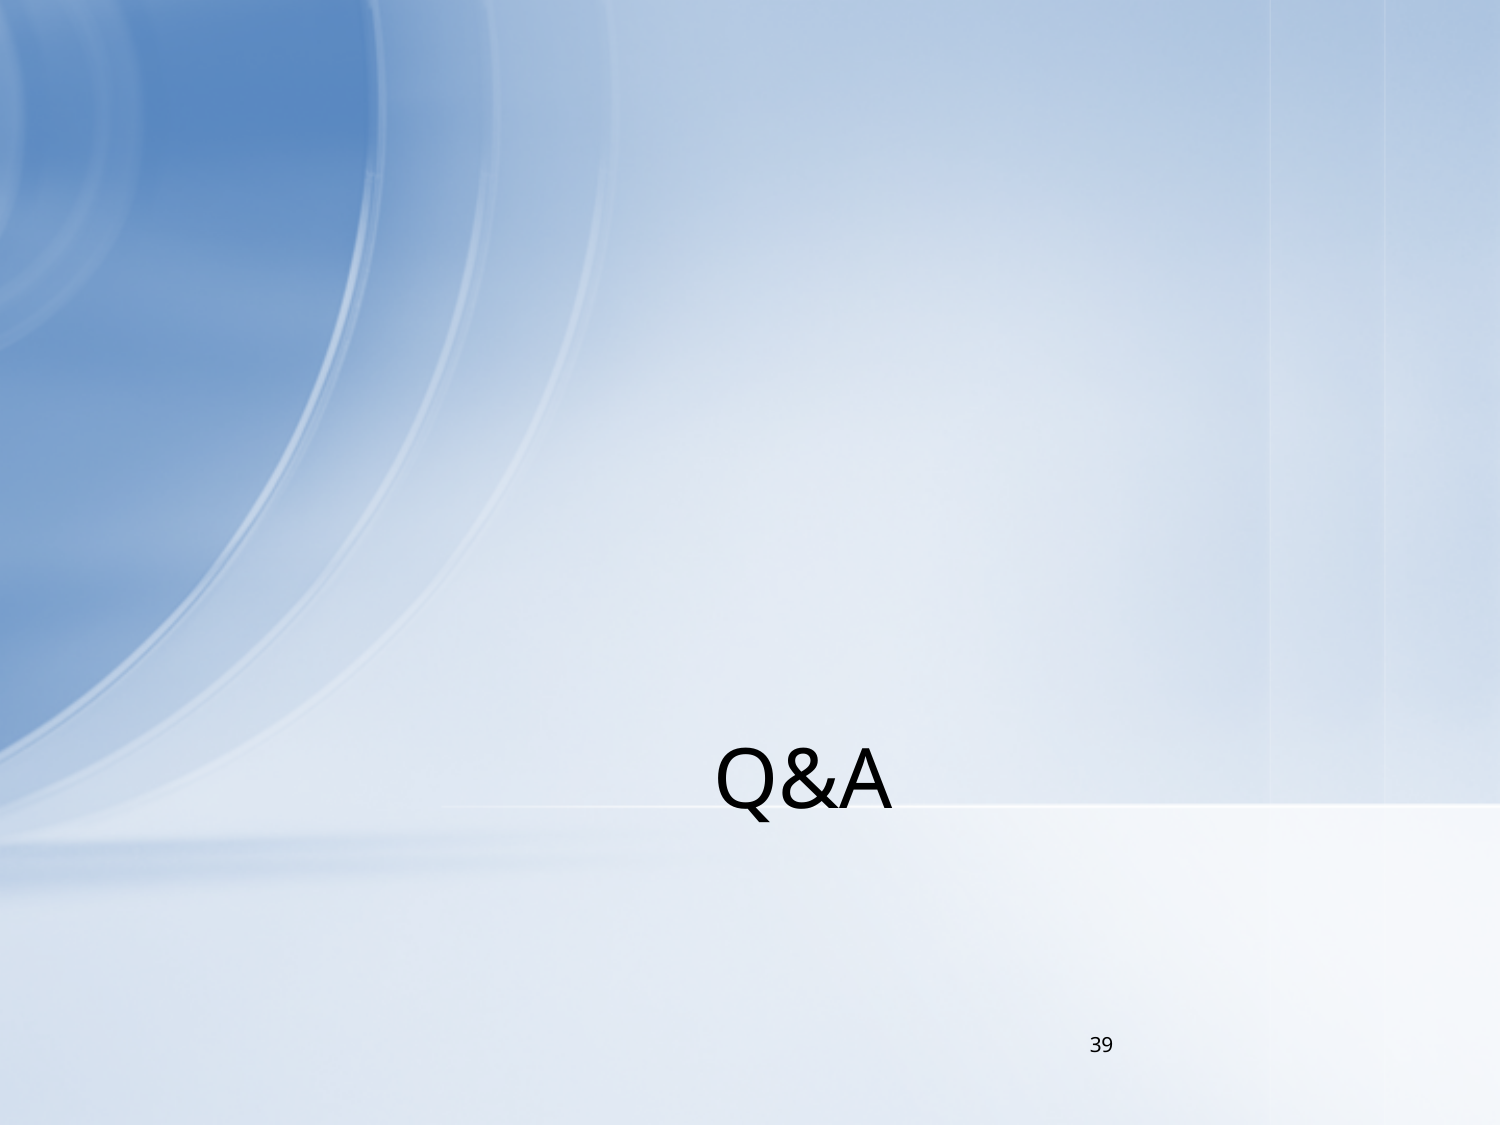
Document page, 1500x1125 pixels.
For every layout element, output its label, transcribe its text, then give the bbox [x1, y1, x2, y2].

picture [0, 0, 1500, 1125]
title Q&A [181, 591, 1425, 833]
slide_number 39 [1074, 1024, 1425, 1103]
